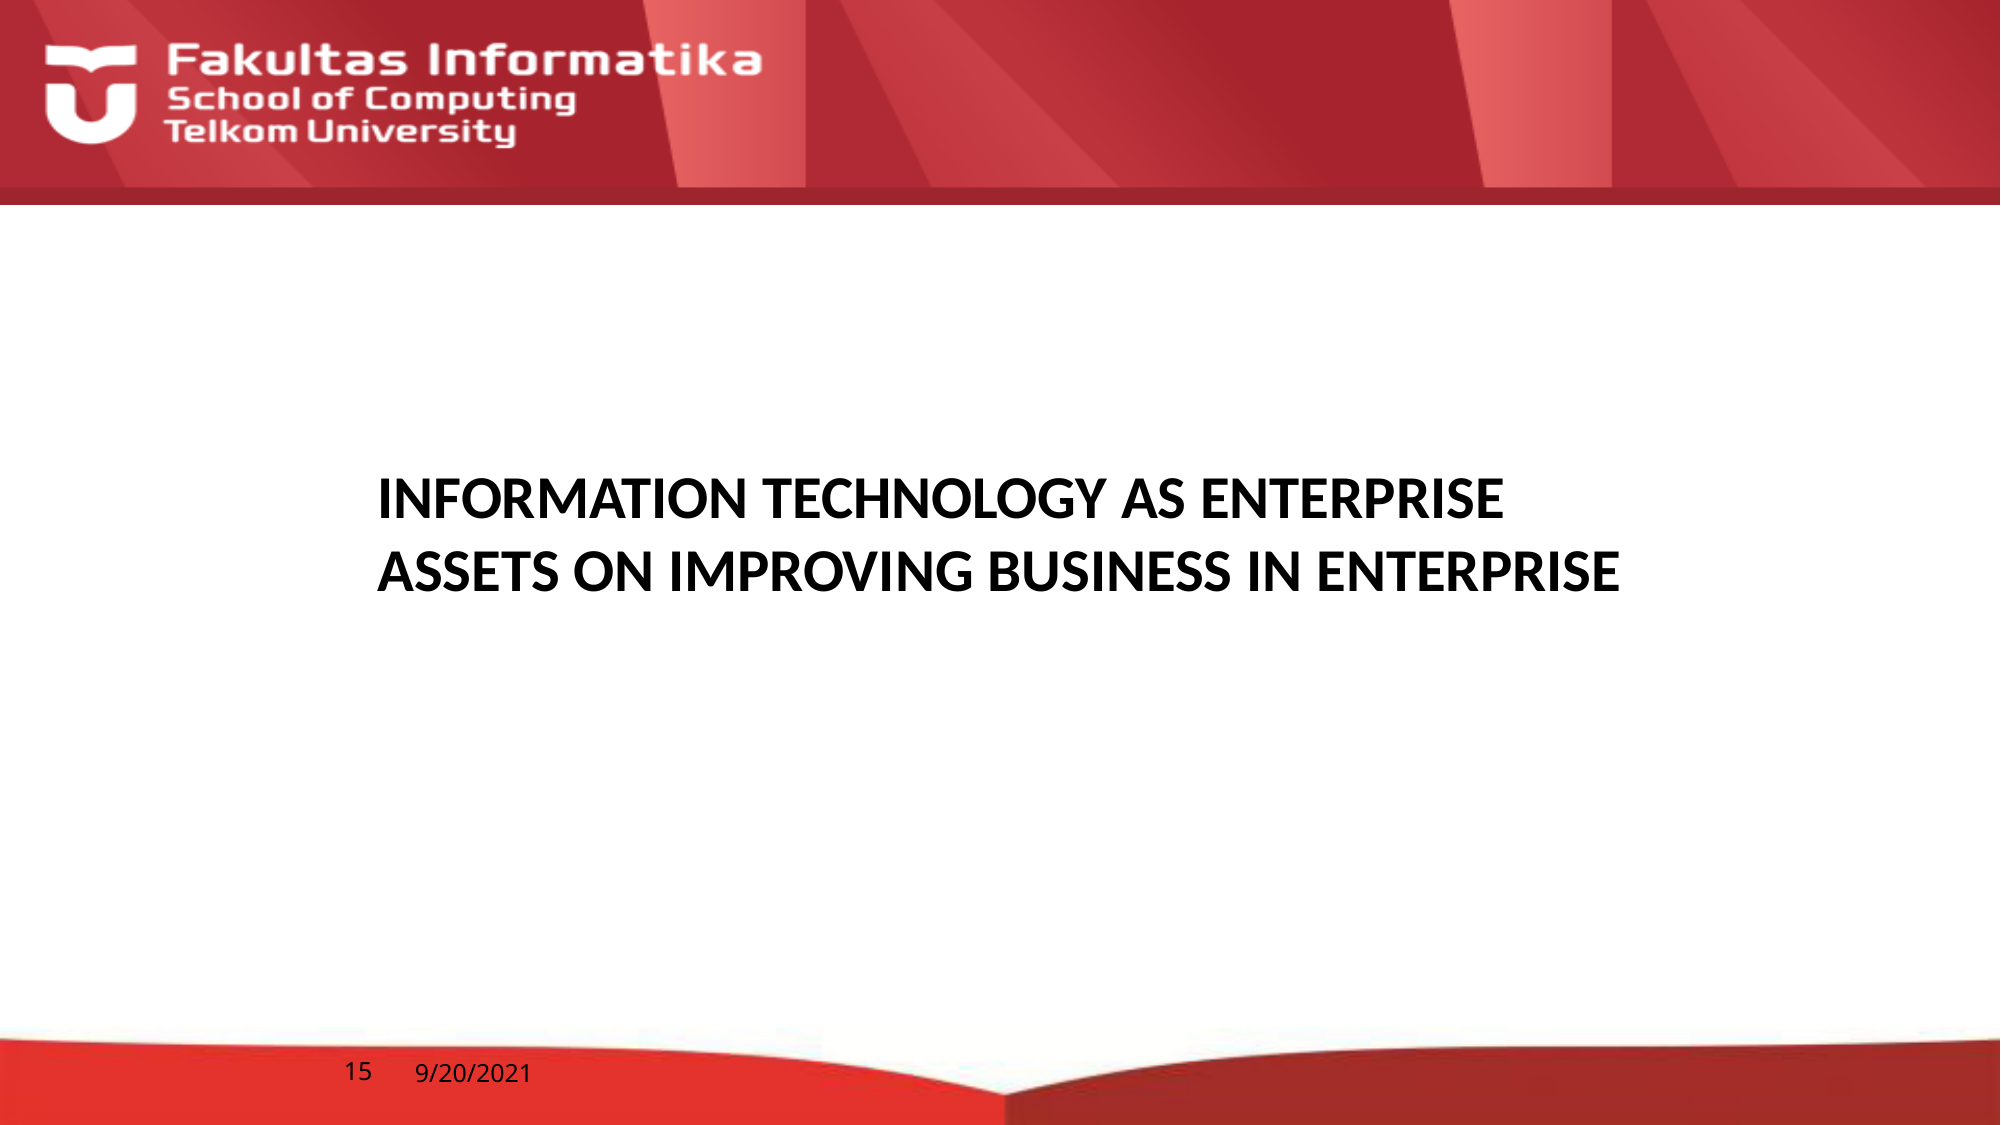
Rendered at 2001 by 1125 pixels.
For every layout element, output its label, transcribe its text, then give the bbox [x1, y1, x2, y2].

title INFORMATION TECHNOLOGY AS ENTERPRISE ASSETS ON IMPROVING BUSINESS IN ENTERPRISE [362, 450, 1638, 675]
picture [0, 0, 2000, 205]
slide_number 15 [324, 1042, 388, 1103]
picture [0, 1024, 2000, 1125]
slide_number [399, 1042, 750, 1103]
